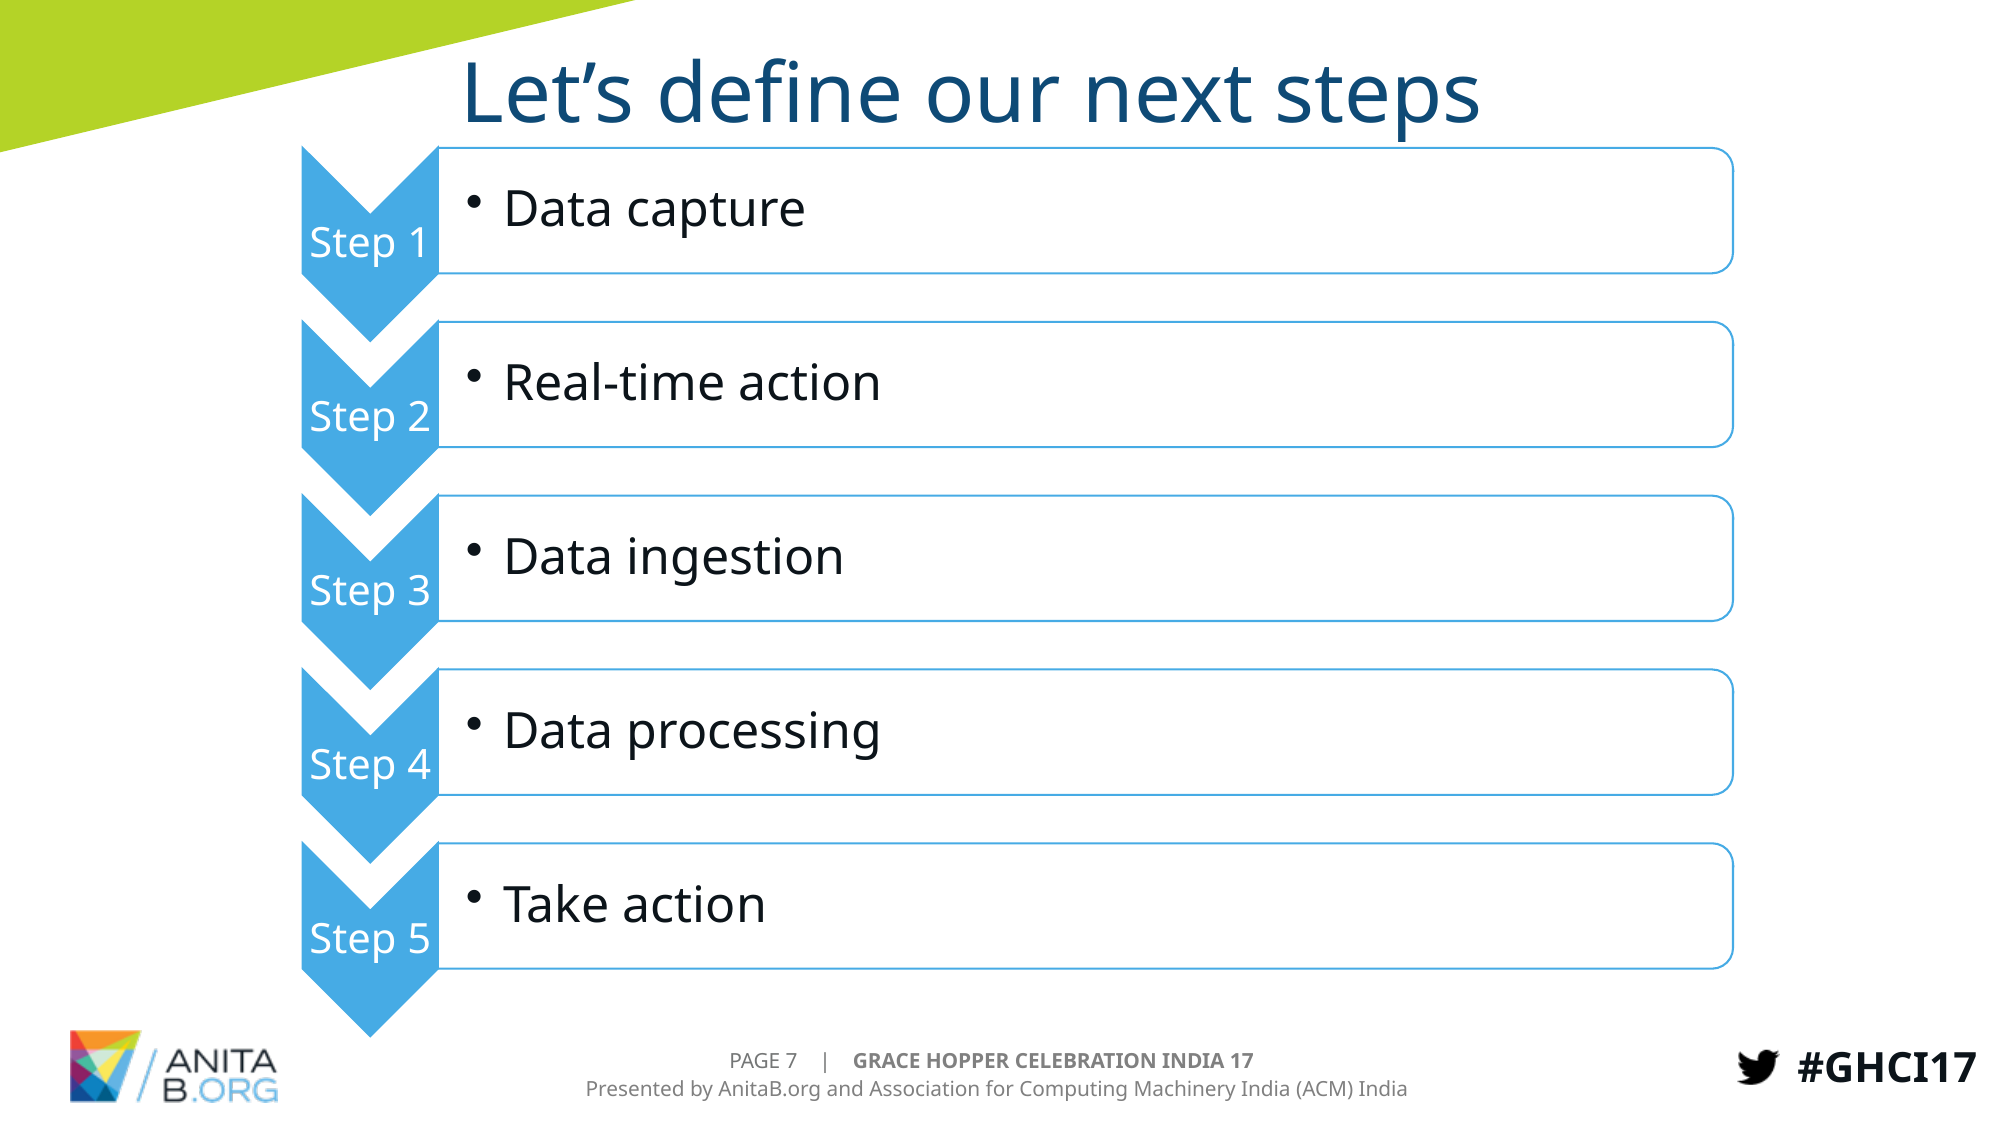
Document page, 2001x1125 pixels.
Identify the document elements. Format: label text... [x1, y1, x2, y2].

picture [1737, 1046, 1780, 1089]
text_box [302, 147, 1734, 1037]
picture [70, 1030, 278, 1103]
title Let’s define our next steps [27, 0, 1940, 148]
